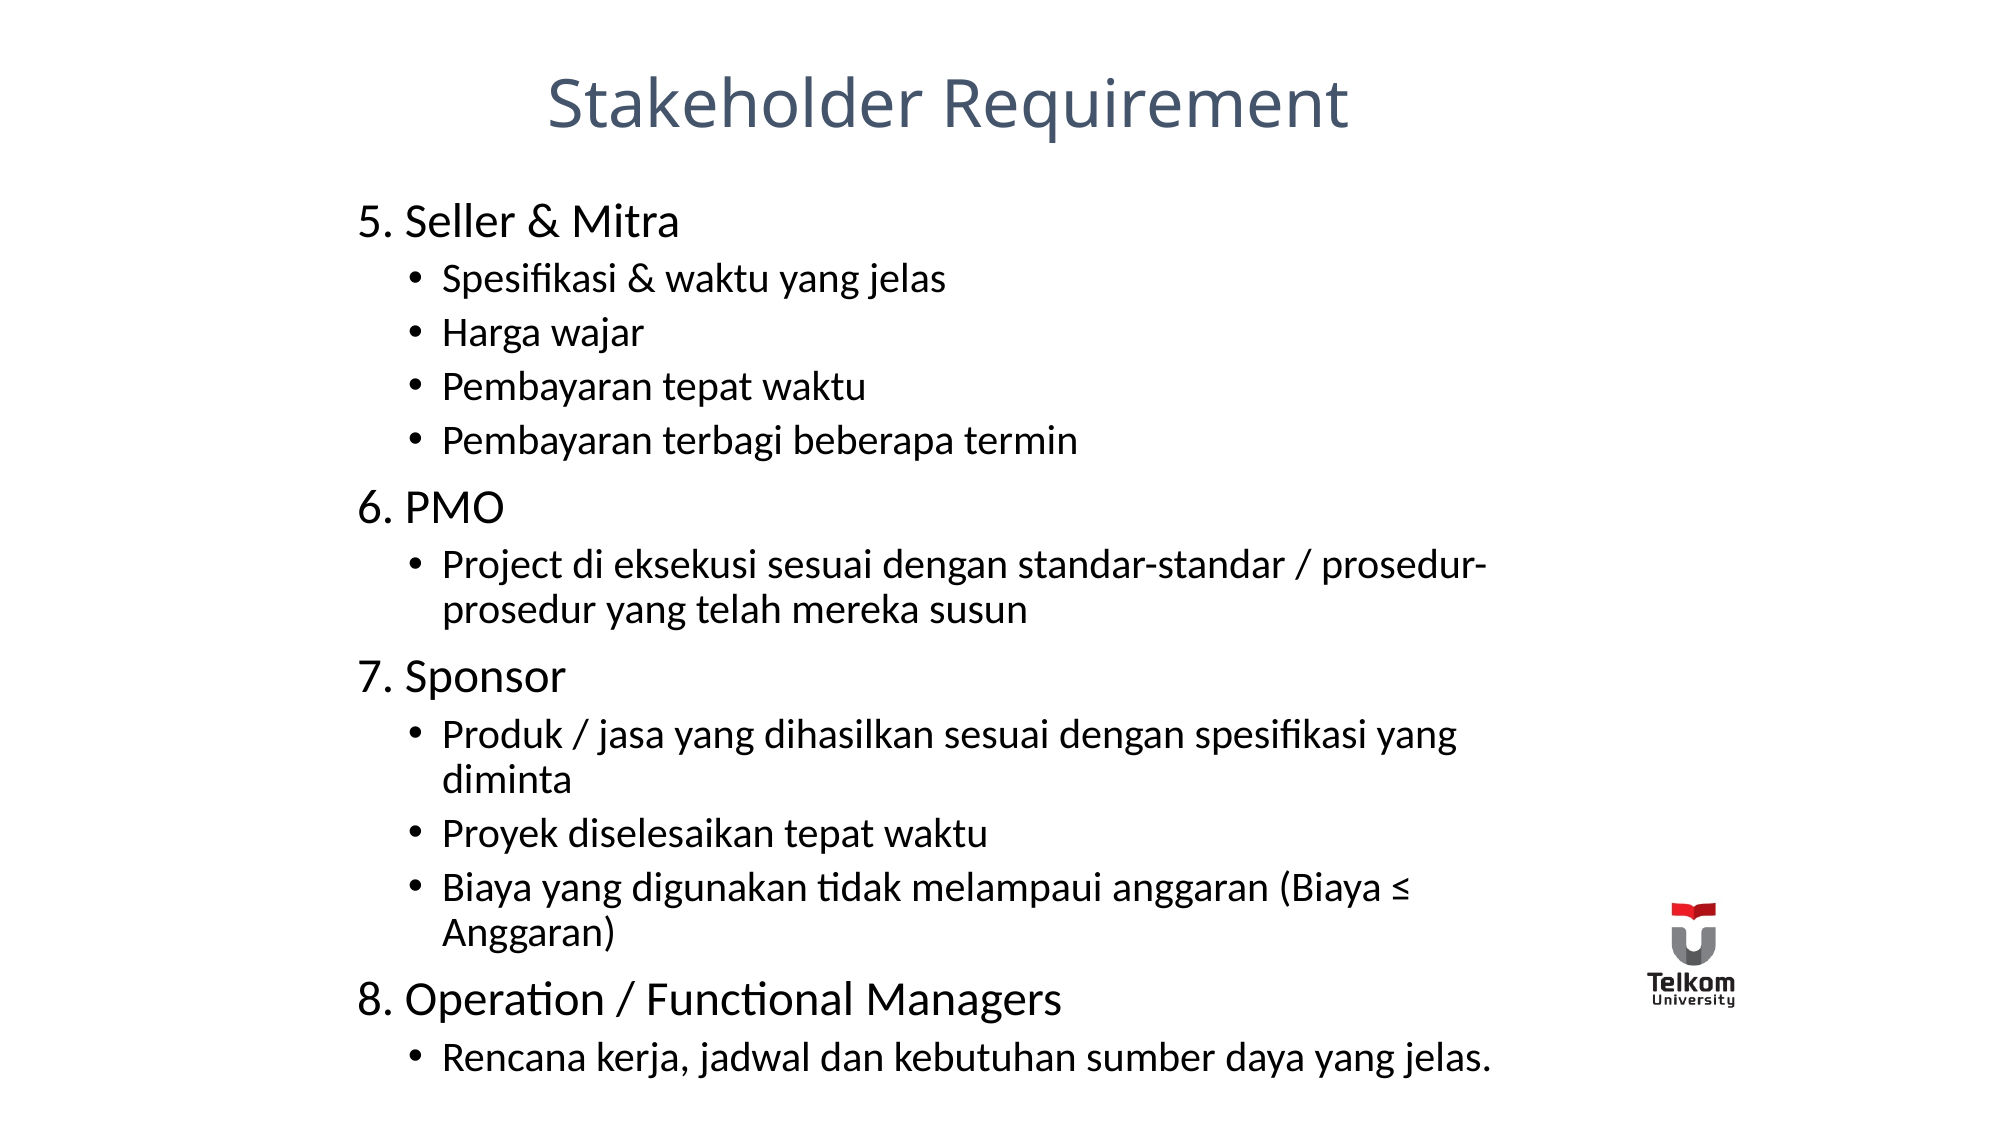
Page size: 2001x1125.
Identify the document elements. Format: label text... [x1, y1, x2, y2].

list 5. Seller & Mitra Spesifikasi & waktu yang jelas Harga wajar Pembayaran tepat waktu Pembayaran terbagi beberapa termin 6. PMO Project di eksekusi sesuai dengan standar-standar / prosedur-prosedur yang telah mereka susun 7. Sponsor Produk / jasa yang dihasilkan sesuai dengan spesifikasi yang diminta Proyek diselesaikan tepat waktu Biaya yang digunakan tidak melampaui anggaran (Biaya ≤ Anggaran) 8. Operation / Functional Managers Rencana kerja, jadwal dan kebutuhan sumber daya yang jelas. [324, 187, 1575, 1100]
title Stakeholder Requirement [323, 50, 1574, 163]
picture [1637, 887, 1750, 1020]
